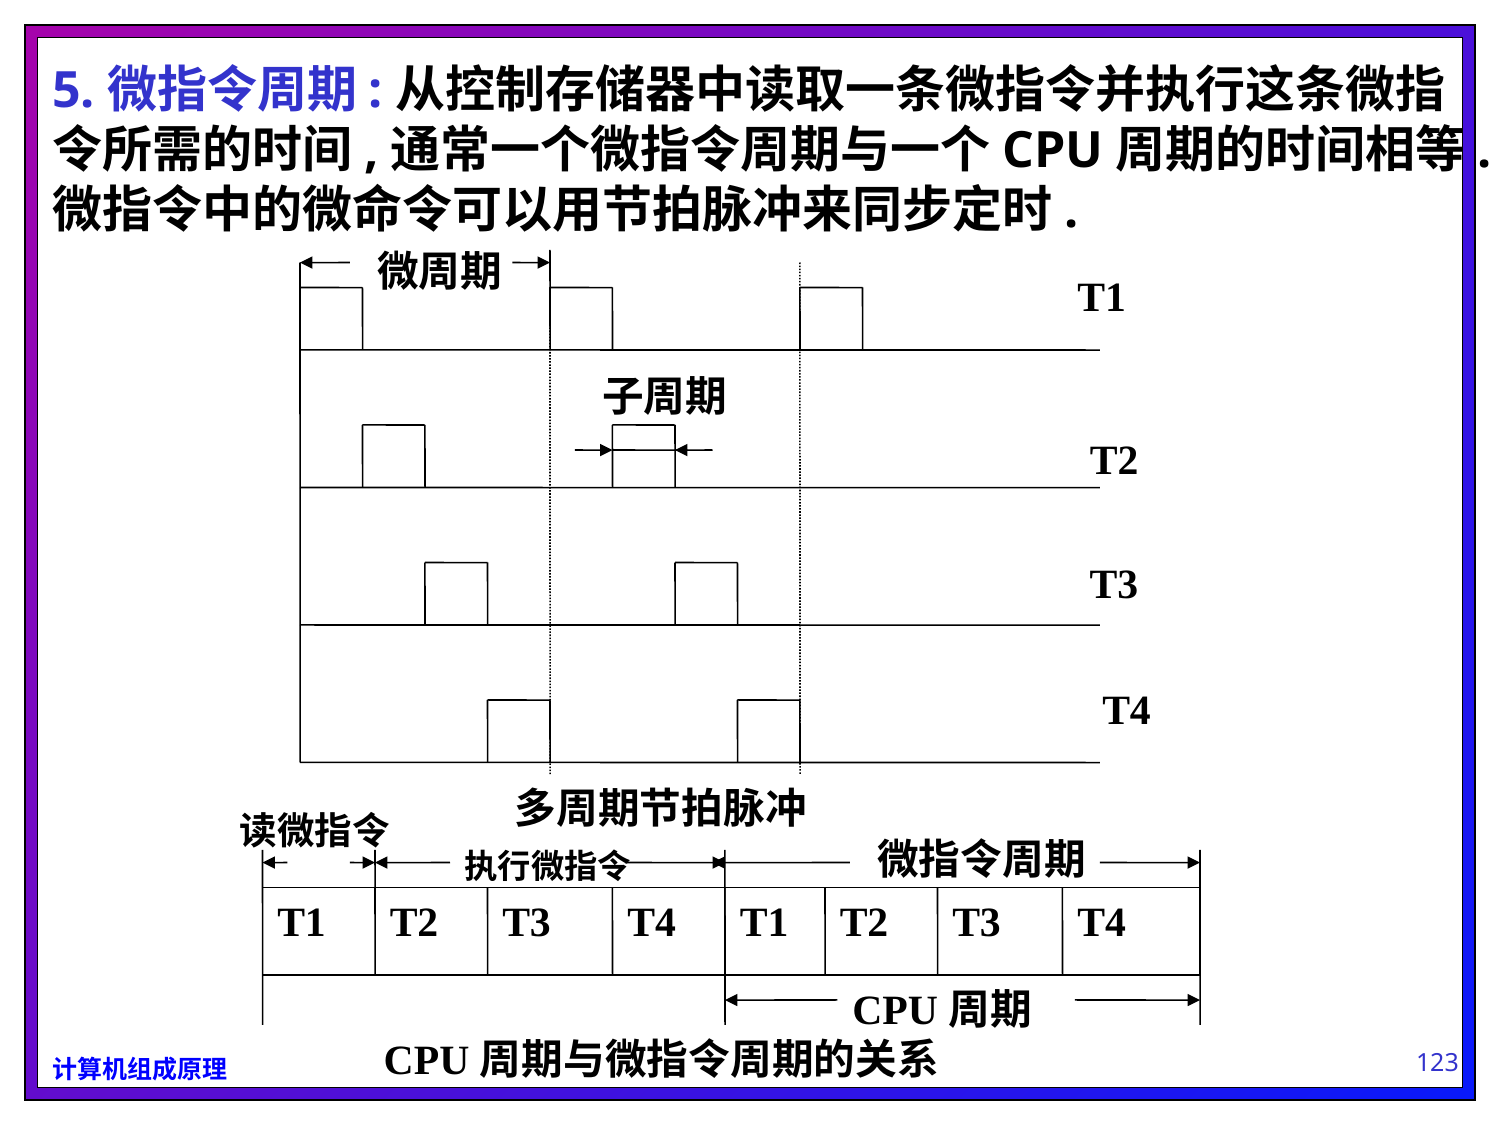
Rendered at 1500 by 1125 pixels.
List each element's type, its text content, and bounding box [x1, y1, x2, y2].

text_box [224, 799, 1201, 1091]
text_box [0, 0, 1500, 65]
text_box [299, 237, 1301, 841]
text_box 5.微指令周期:从控制存储器中读取一条微指令并执行这条微指令所需的时间,通常一个微指令周期与一个CPU周期的时间相等.微指令中的微命令可以用节拍脉冲来同步定时. [37, 49, 1500, 245]
